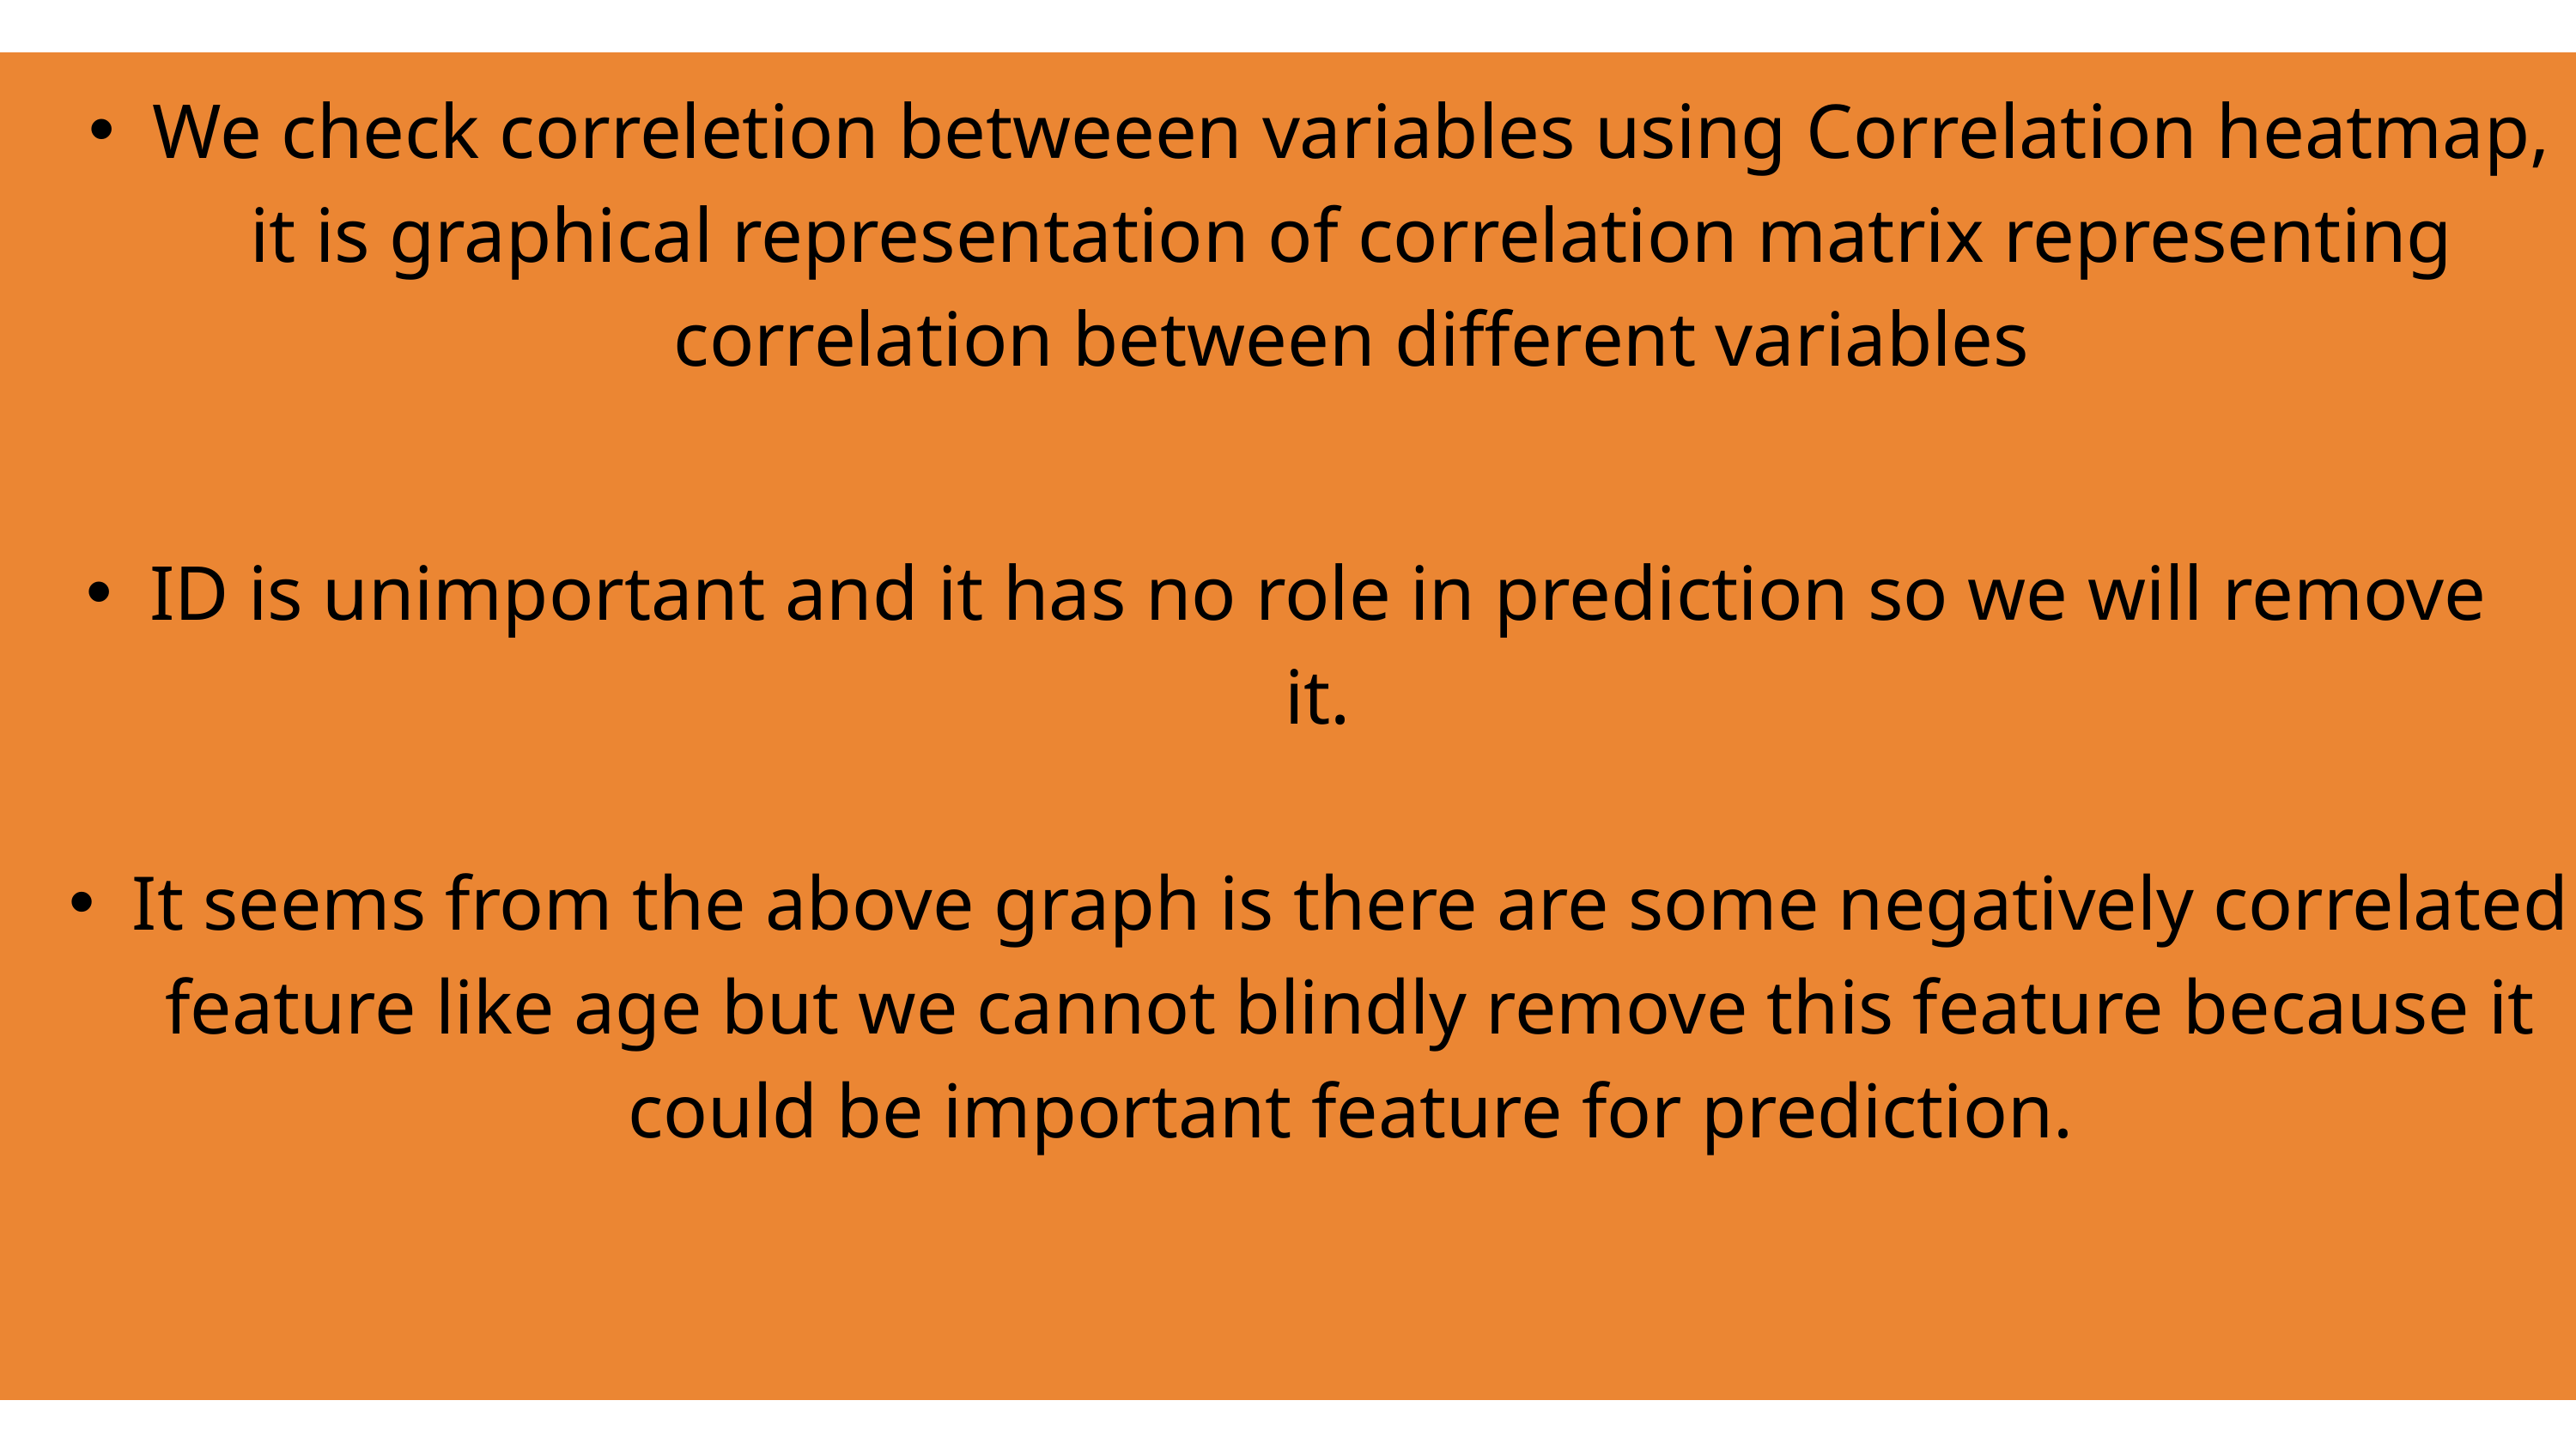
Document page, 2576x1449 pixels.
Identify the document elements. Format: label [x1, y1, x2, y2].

text_box [0, 52, 2576, 1401]
